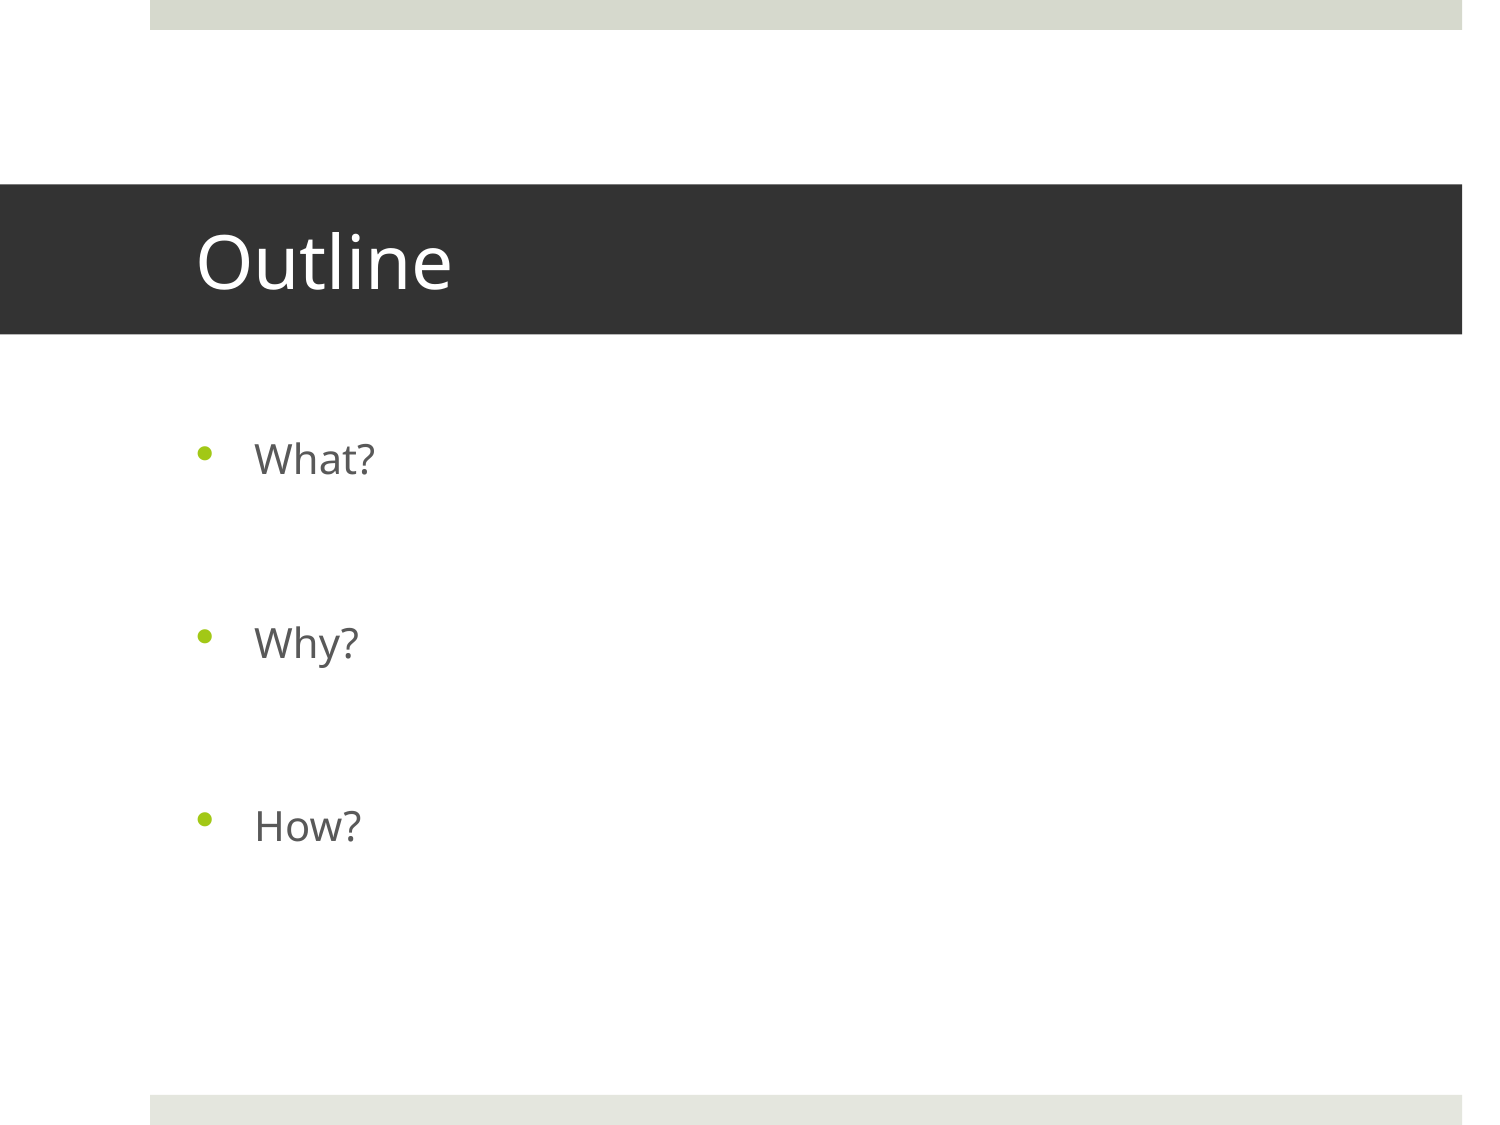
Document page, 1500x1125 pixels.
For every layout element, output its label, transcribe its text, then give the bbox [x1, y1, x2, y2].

list What? Why? How? [182, 425, 1432, 1028]
title Outline [0, 184, 1463, 335]
